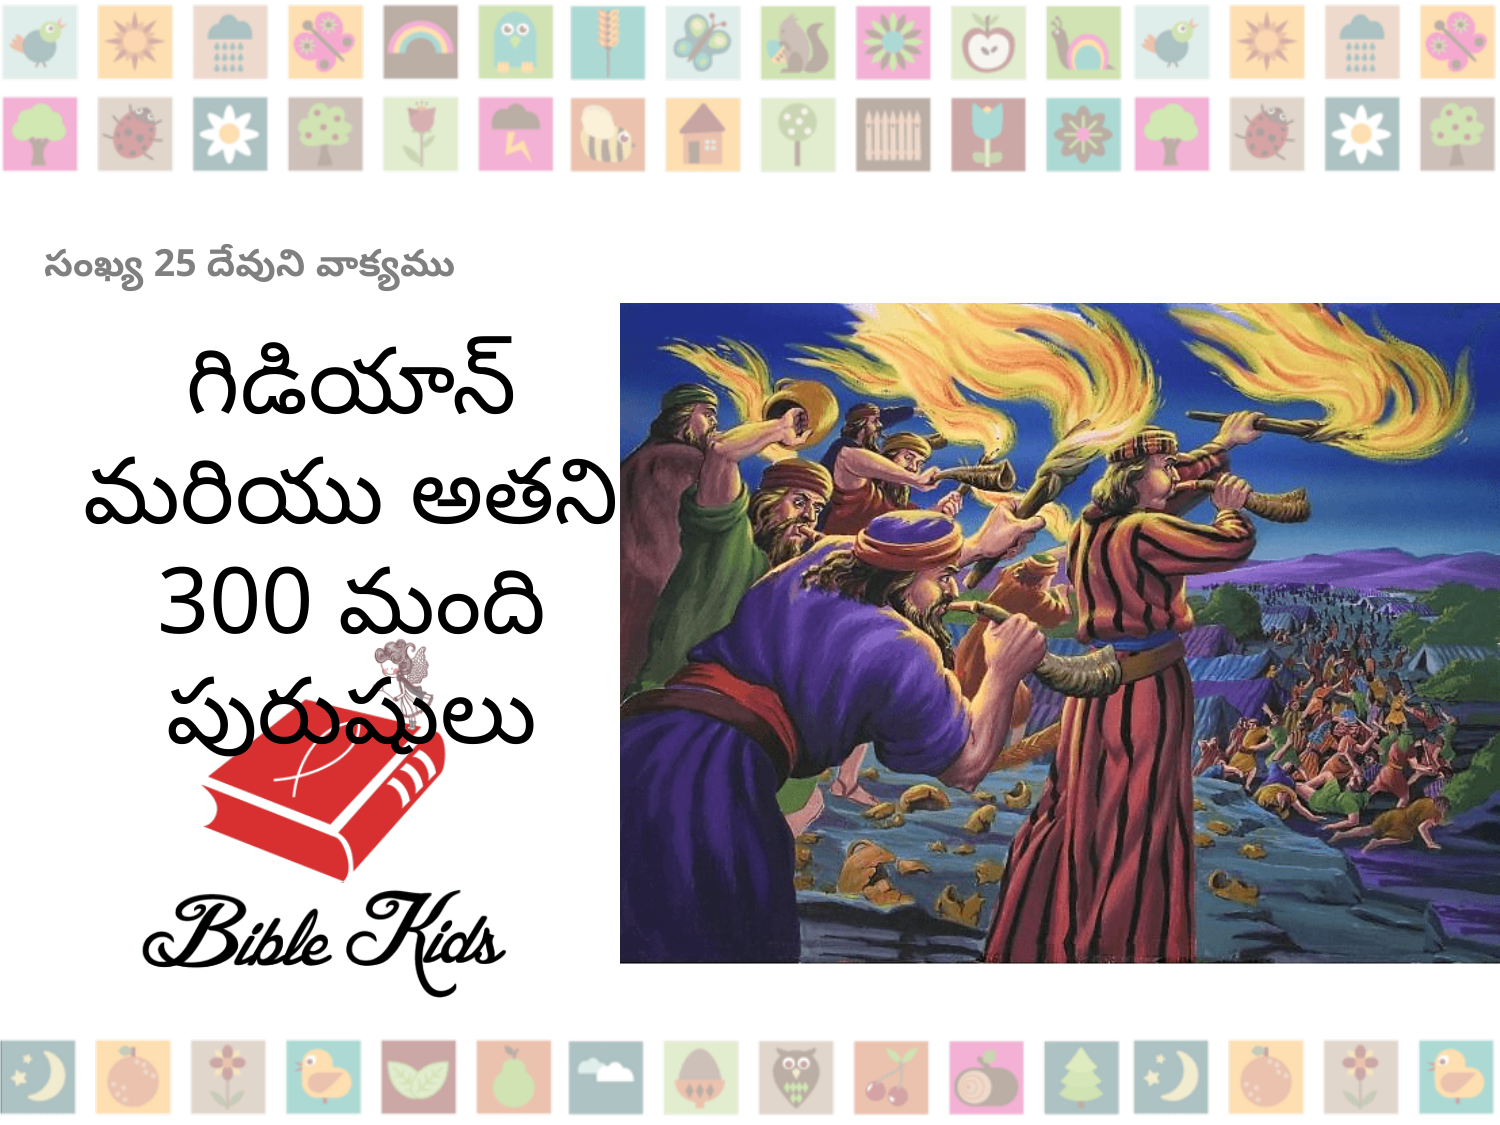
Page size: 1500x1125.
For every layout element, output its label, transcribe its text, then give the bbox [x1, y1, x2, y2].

text_box గిడియాన్ మరియు అతని 300 మంది పురుషులు [29, 314, 614, 769]
text_box సంఖ్య 25 దేవుని వాక్యము [29, 231, 543, 292]
picture [619, 303, 1500, 965]
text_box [0, 1028, 1500, 1118]
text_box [0, 3, 1500, 181]
picture [117, 600, 544, 1027]
